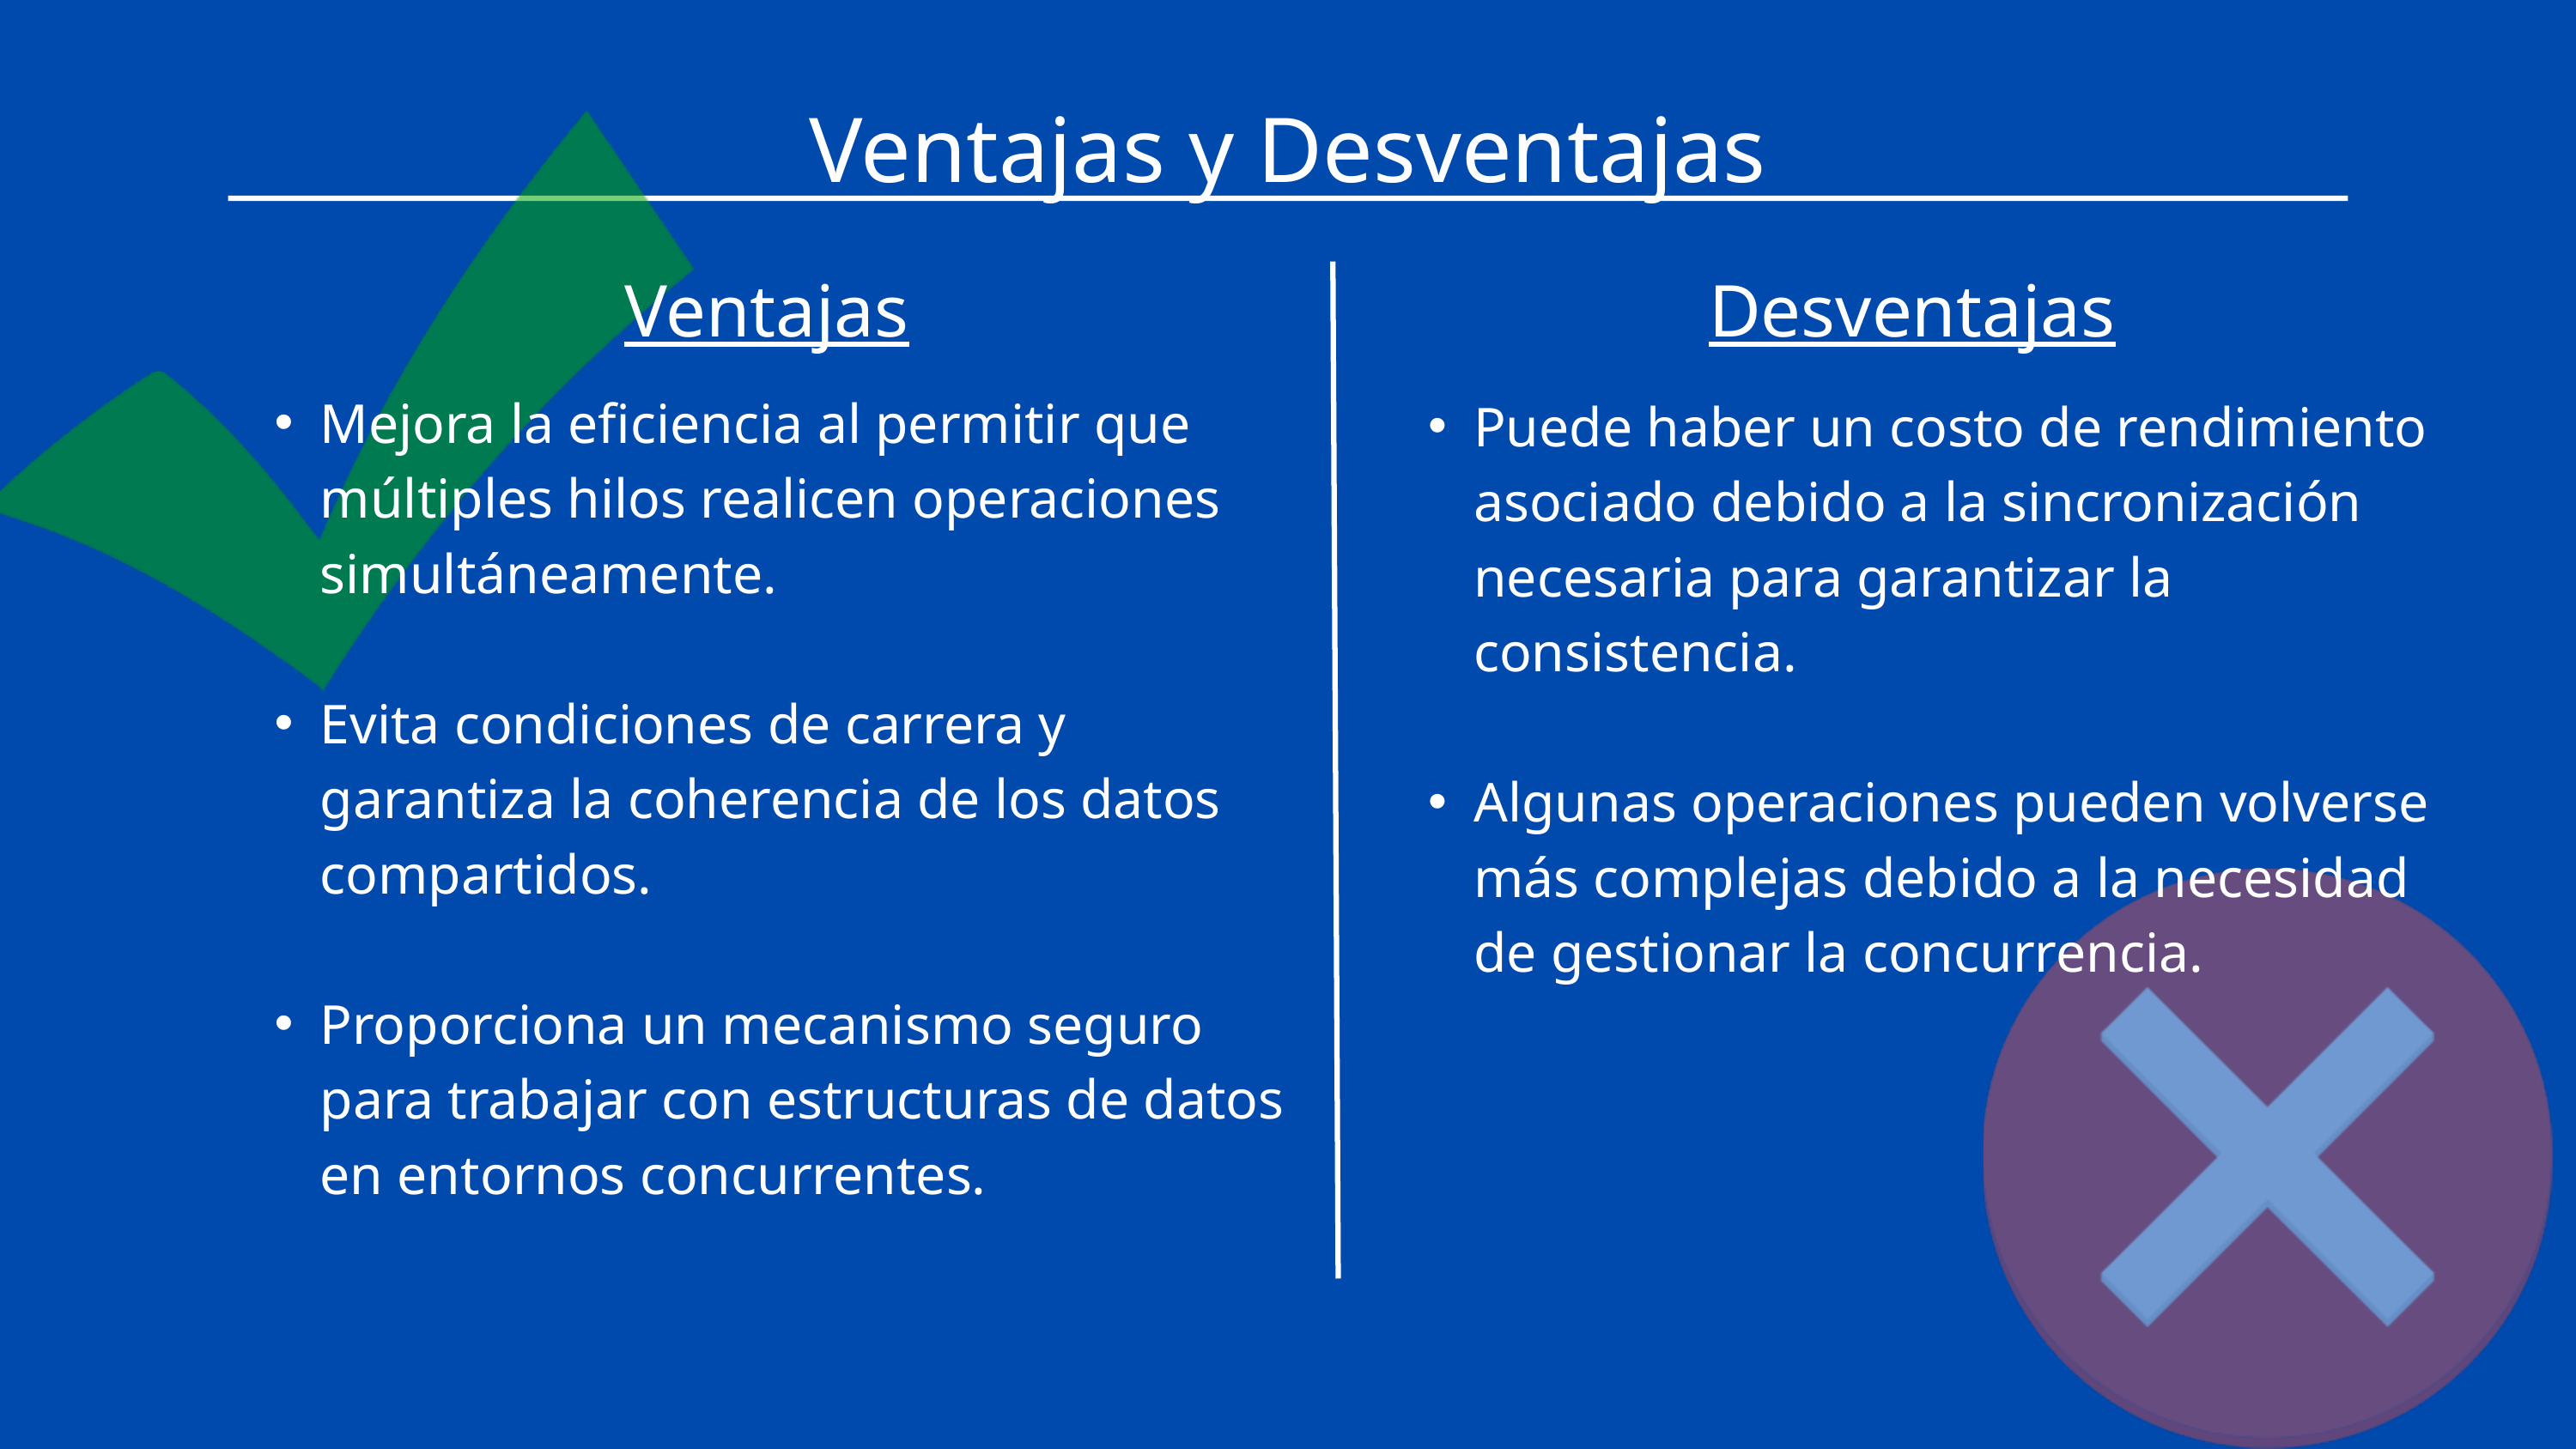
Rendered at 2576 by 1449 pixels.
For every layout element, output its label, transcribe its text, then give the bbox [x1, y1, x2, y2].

text_box [0, 111, 695, 691]
text_box Puede haber un costo de rendimiento asociado debido a la sincronización necesaria para garantizar la consistencia. Algunas operaciones pueden volverse más complejas debido a la necesidad de gestionar la concurrencia. [1382, 382, 2443, 1059]
text_box Desventajas [1382, 251, 2443, 382]
text_box Ventajas [236, 251, 1297, 452]
text_box Mejora la eficiencia al permitir que múltiples hilos realicen operaciones simultáneamente. Evita condiciones de carrera y garantiza la coherencia de los datos compartidos. Proporciona un mecanismo seguro para trabajar con estructuras de datos en entornos concurrentes. [228, 379, 1289, 1281]
text_box Ventajas y Desventajas [144, 75, 2432, 201]
text_box [1983, 869, 2553, 1449]
